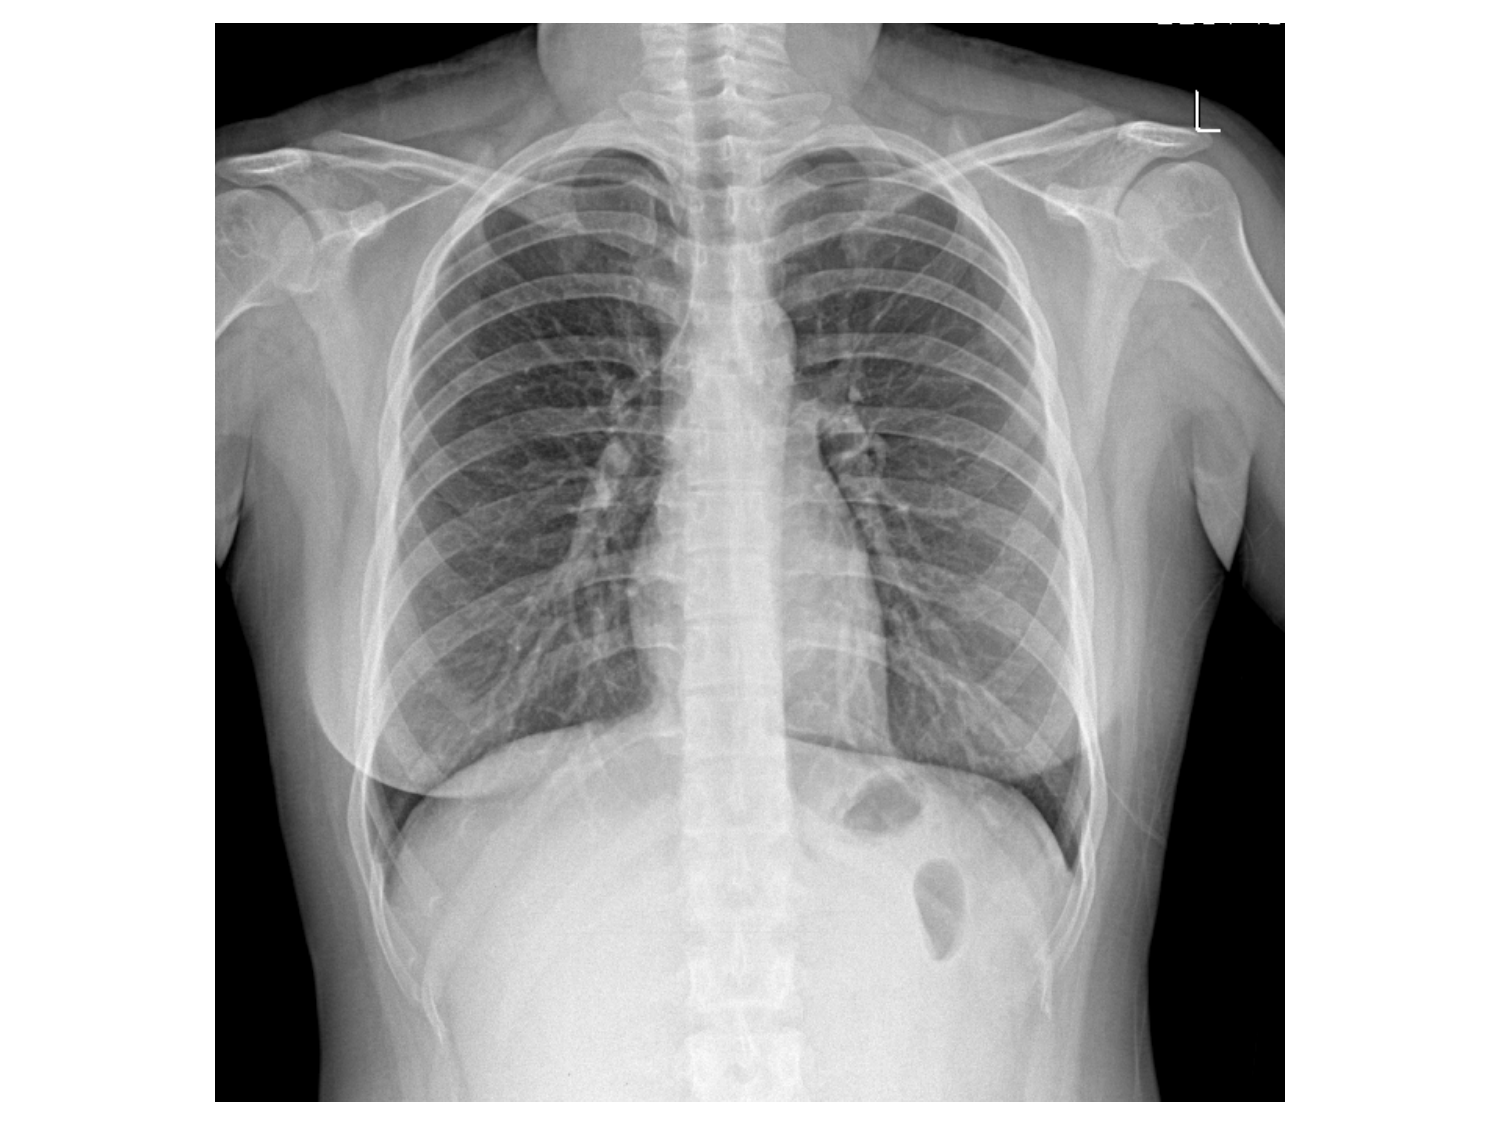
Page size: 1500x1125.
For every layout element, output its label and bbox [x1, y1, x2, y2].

picture [215, 23, 1285, 1102]
